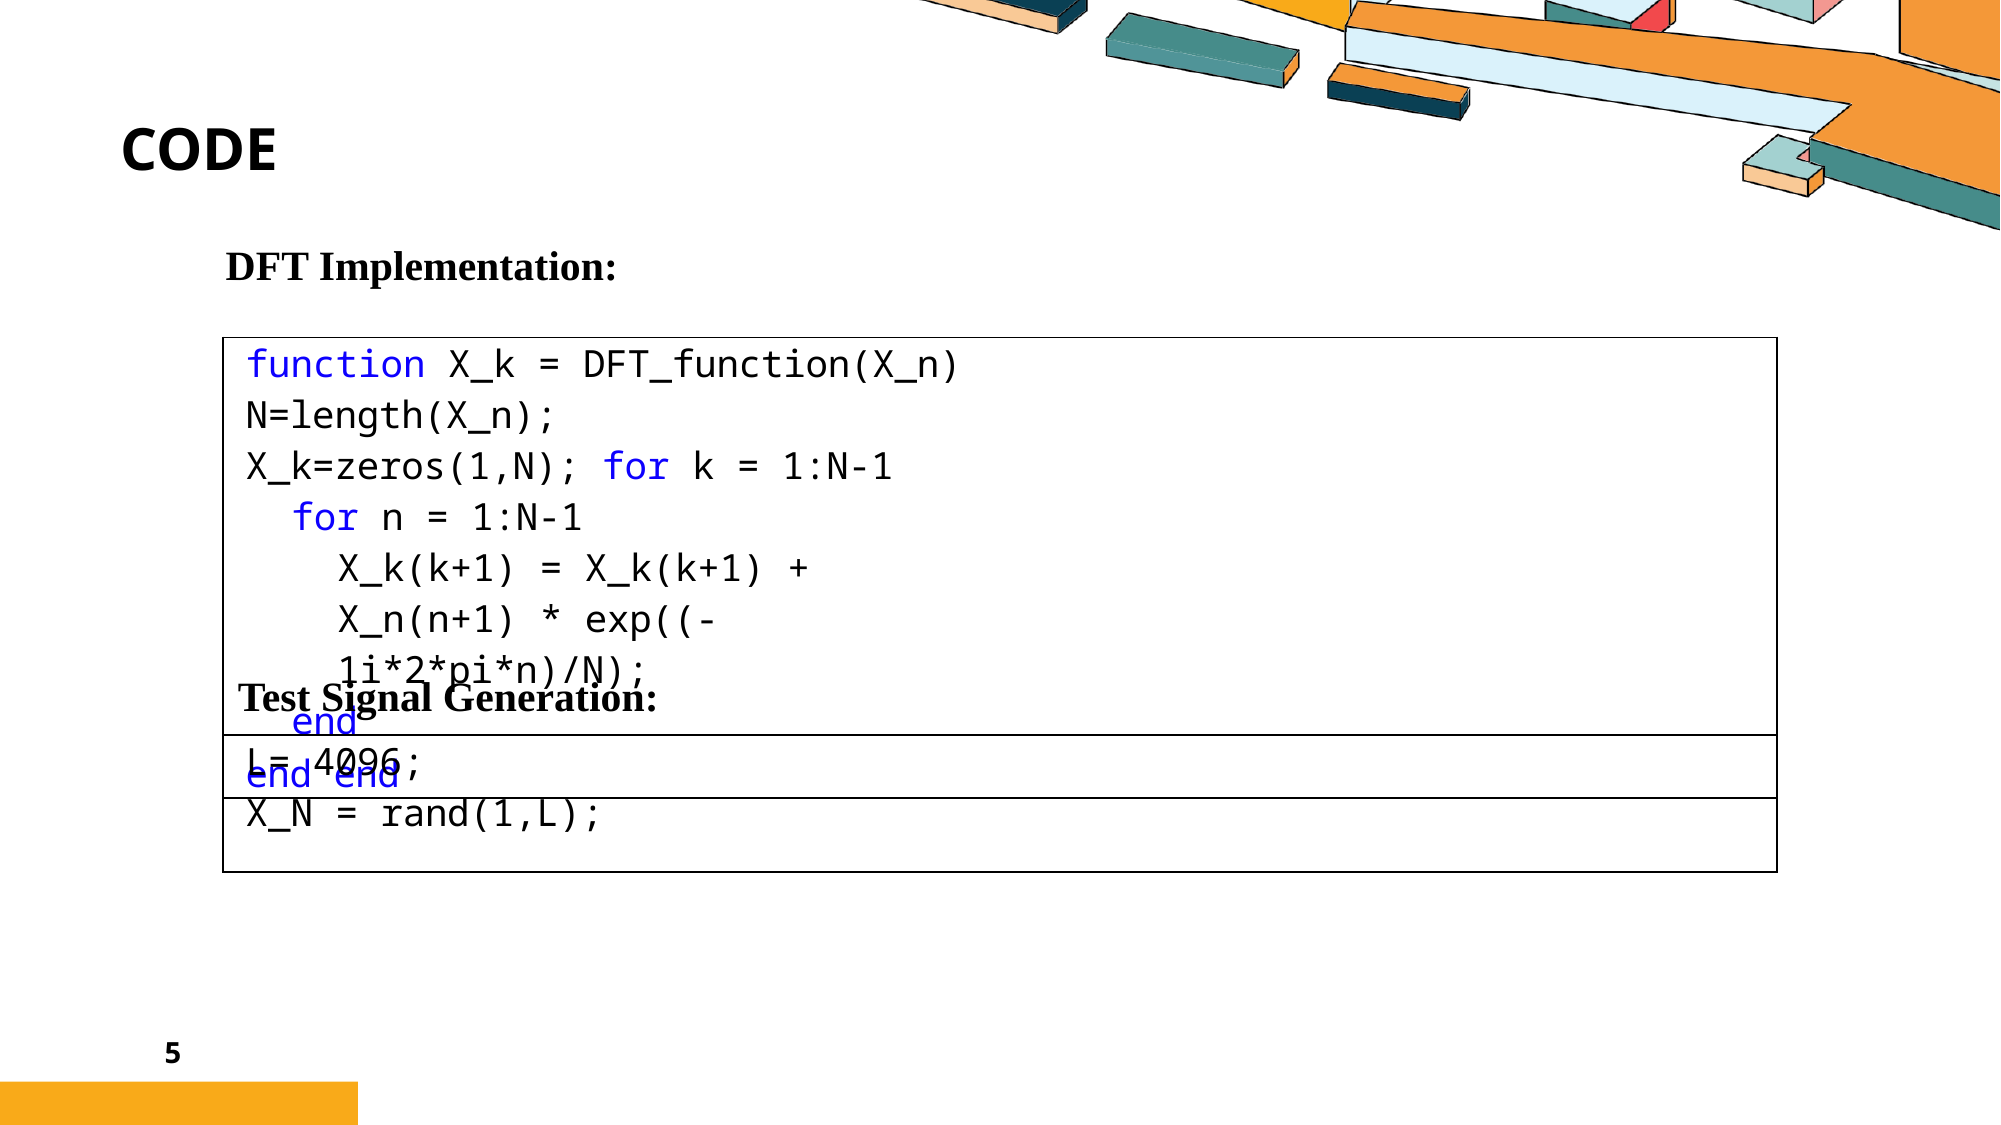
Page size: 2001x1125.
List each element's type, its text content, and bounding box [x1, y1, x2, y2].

text_box Test Signal Generation: [223, 662, 1224, 728]
title Code [105, 40, 1119, 191]
table_header function X_k = DFT_function(X_n) N=length(X_n); X_k=zeros(1,N); for k = 1:N-1 for n = 1:N-1 X_k(k+1) = X_k(k+1) + X_n(n+1) * exp((-1i*2*pi*n)/N); end end end [224, 338, 1776, 734]
table_header L= 4096; X_N = rand(1,L); [224, 736, 1776, 871]
picture [816, 0, 2000, 236]
slide_number 5 [149, 1024, 345, 1085]
text_box DFT Implementation: [210, 231, 1211, 296]
